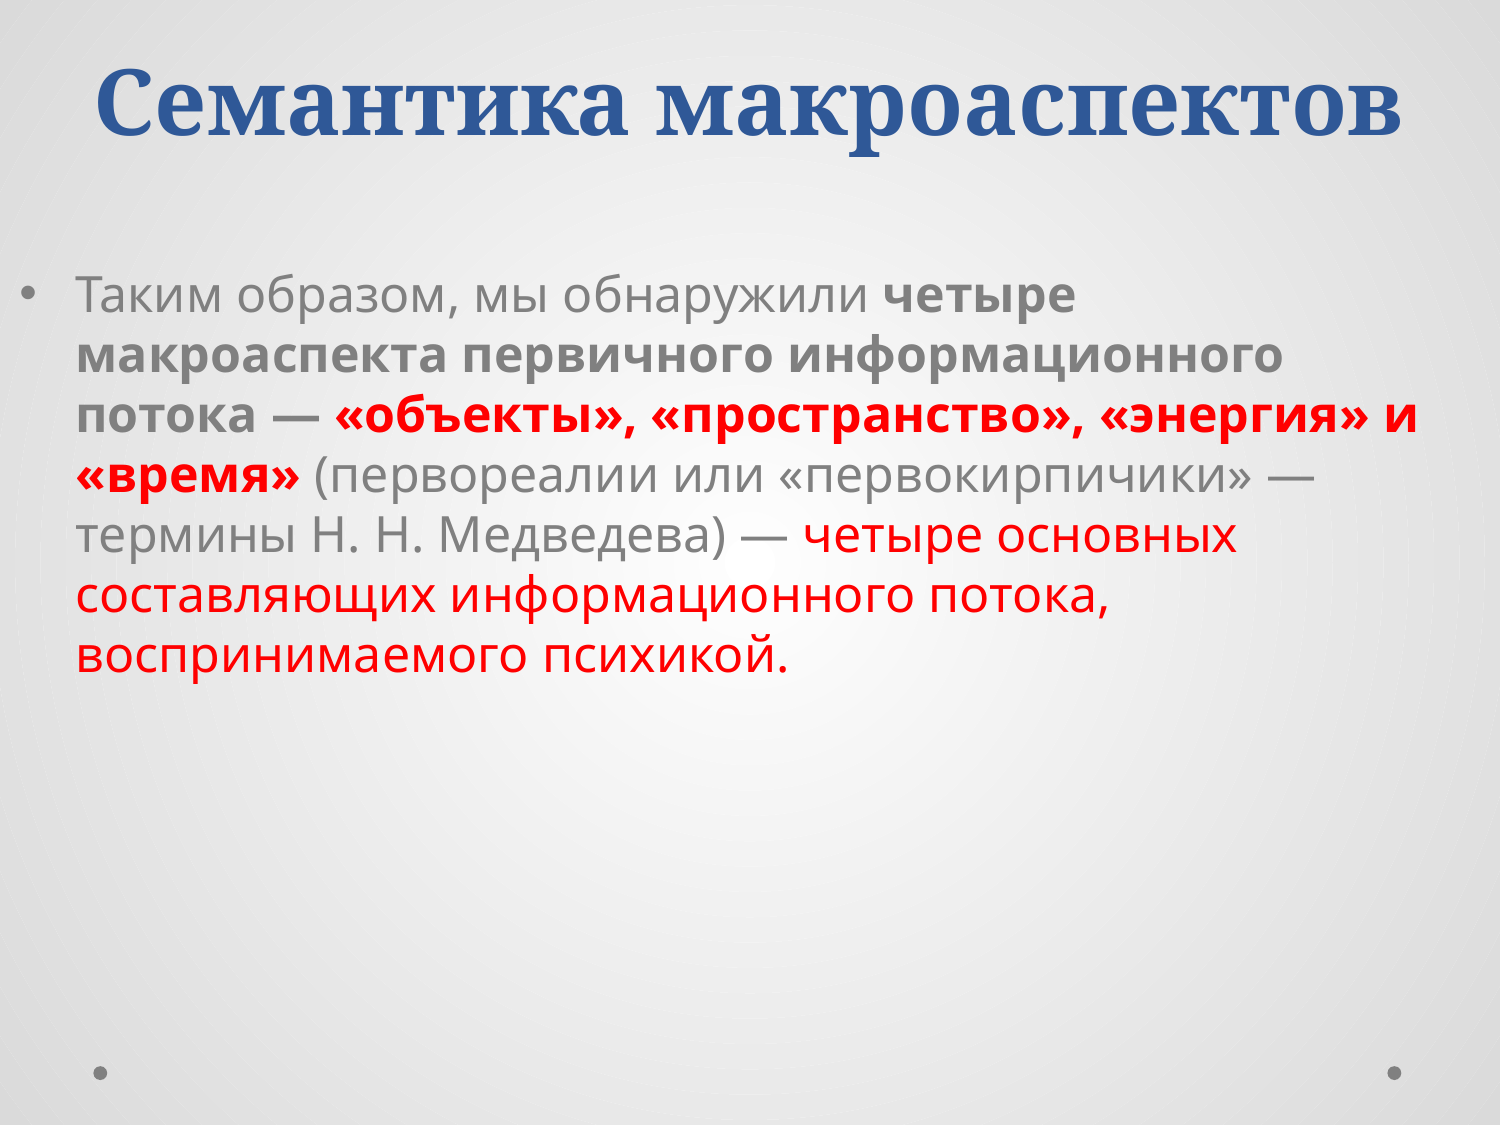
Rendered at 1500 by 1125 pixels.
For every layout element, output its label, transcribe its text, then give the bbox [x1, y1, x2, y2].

title Семантика макроаспектов [75, 0, 1425, 161]
list Таким образом, мы обнаружили четыре макроаспекта первичного информационного потока — «объекты», «пространство», «энергия» и «время» (первореалии или «первокирпичики» — термины Н. Н. Медведева) — четыре основных составляющих информационного потока, воспринимаемого психикой. [4, 255, 1459, 1083]
